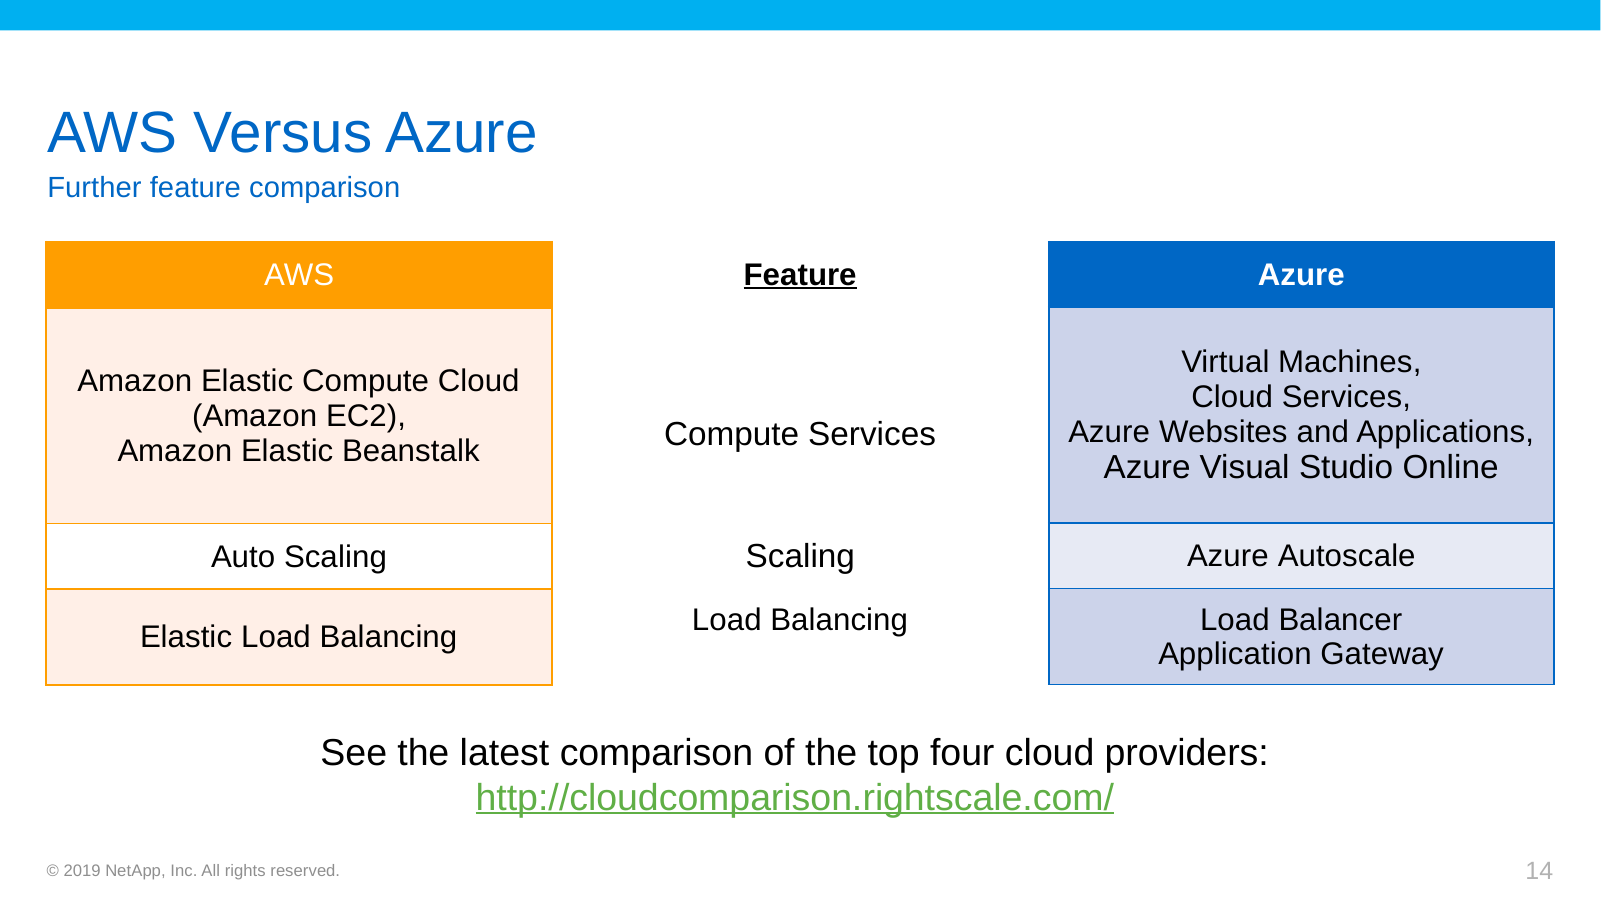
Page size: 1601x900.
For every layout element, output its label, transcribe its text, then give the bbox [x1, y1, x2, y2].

table_cell Elastic Load Balancing [47, 590, 551, 684]
table_cell Scaling [552, 523, 1048, 589]
footer © 2019 NetApp, Inc. All rights reserved. [34, 853, 533, 887]
table_header Feature [552, 242, 1048, 307]
table_cell Virtual Machines, Cloud Services, Azure Websites and Applications, Azure Visual Studio Online [1050, 308, 1553, 522]
table_cell Load Balancer Application Gateway [1050, 589, 1553, 684]
table_header Azure [1050, 243, 1553, 306]
table_cell Azure Autoscale [1050, 524, 1553, 588]
table_cell Compute Services [552, 307, 1048, 523]
table_cell Load Balancing [552, 589, 1048, 684]
text_box See the latest comparison of the top four cloud providers: http://cloudcomparison.rightscale.com/ [0, 720, 1601, 826]
table_header AWS [47, 243, 551, 307]
table_cell Auto Scaling [47, 524, 551, 588]
table_cell Amazon Elastic Compute Cloud (Amazon EC2), Amazon Elastic Beanstalk [47, 309, 551, 523]
title AWS Versus Azure [35, 52, 1567, 172]
slide_number 14 [1458, 856, 1569, 884]
list Further feature comparison [35, 168, 1566, 199]
